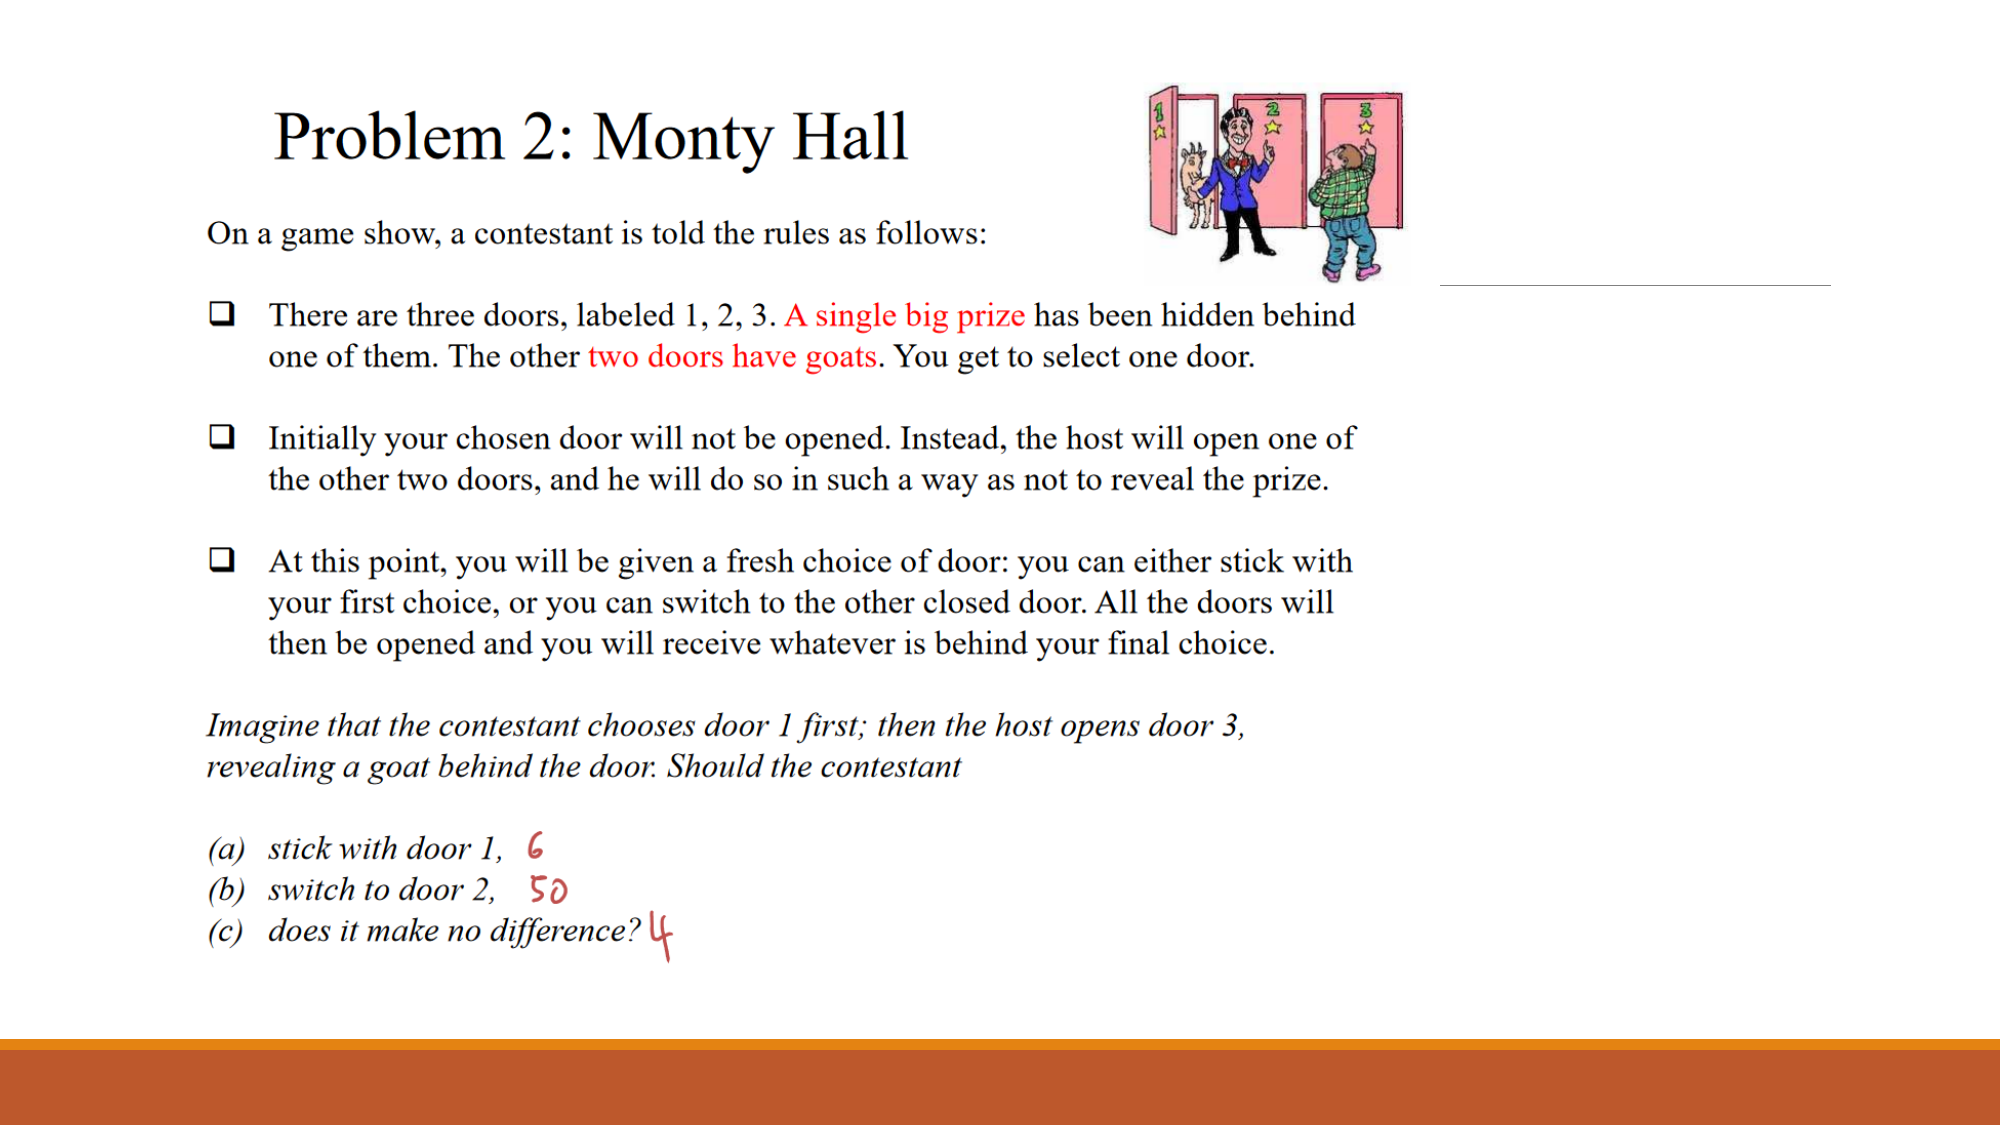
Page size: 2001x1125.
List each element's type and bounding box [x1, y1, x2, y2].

picture [179, 61, 1440, 991]
